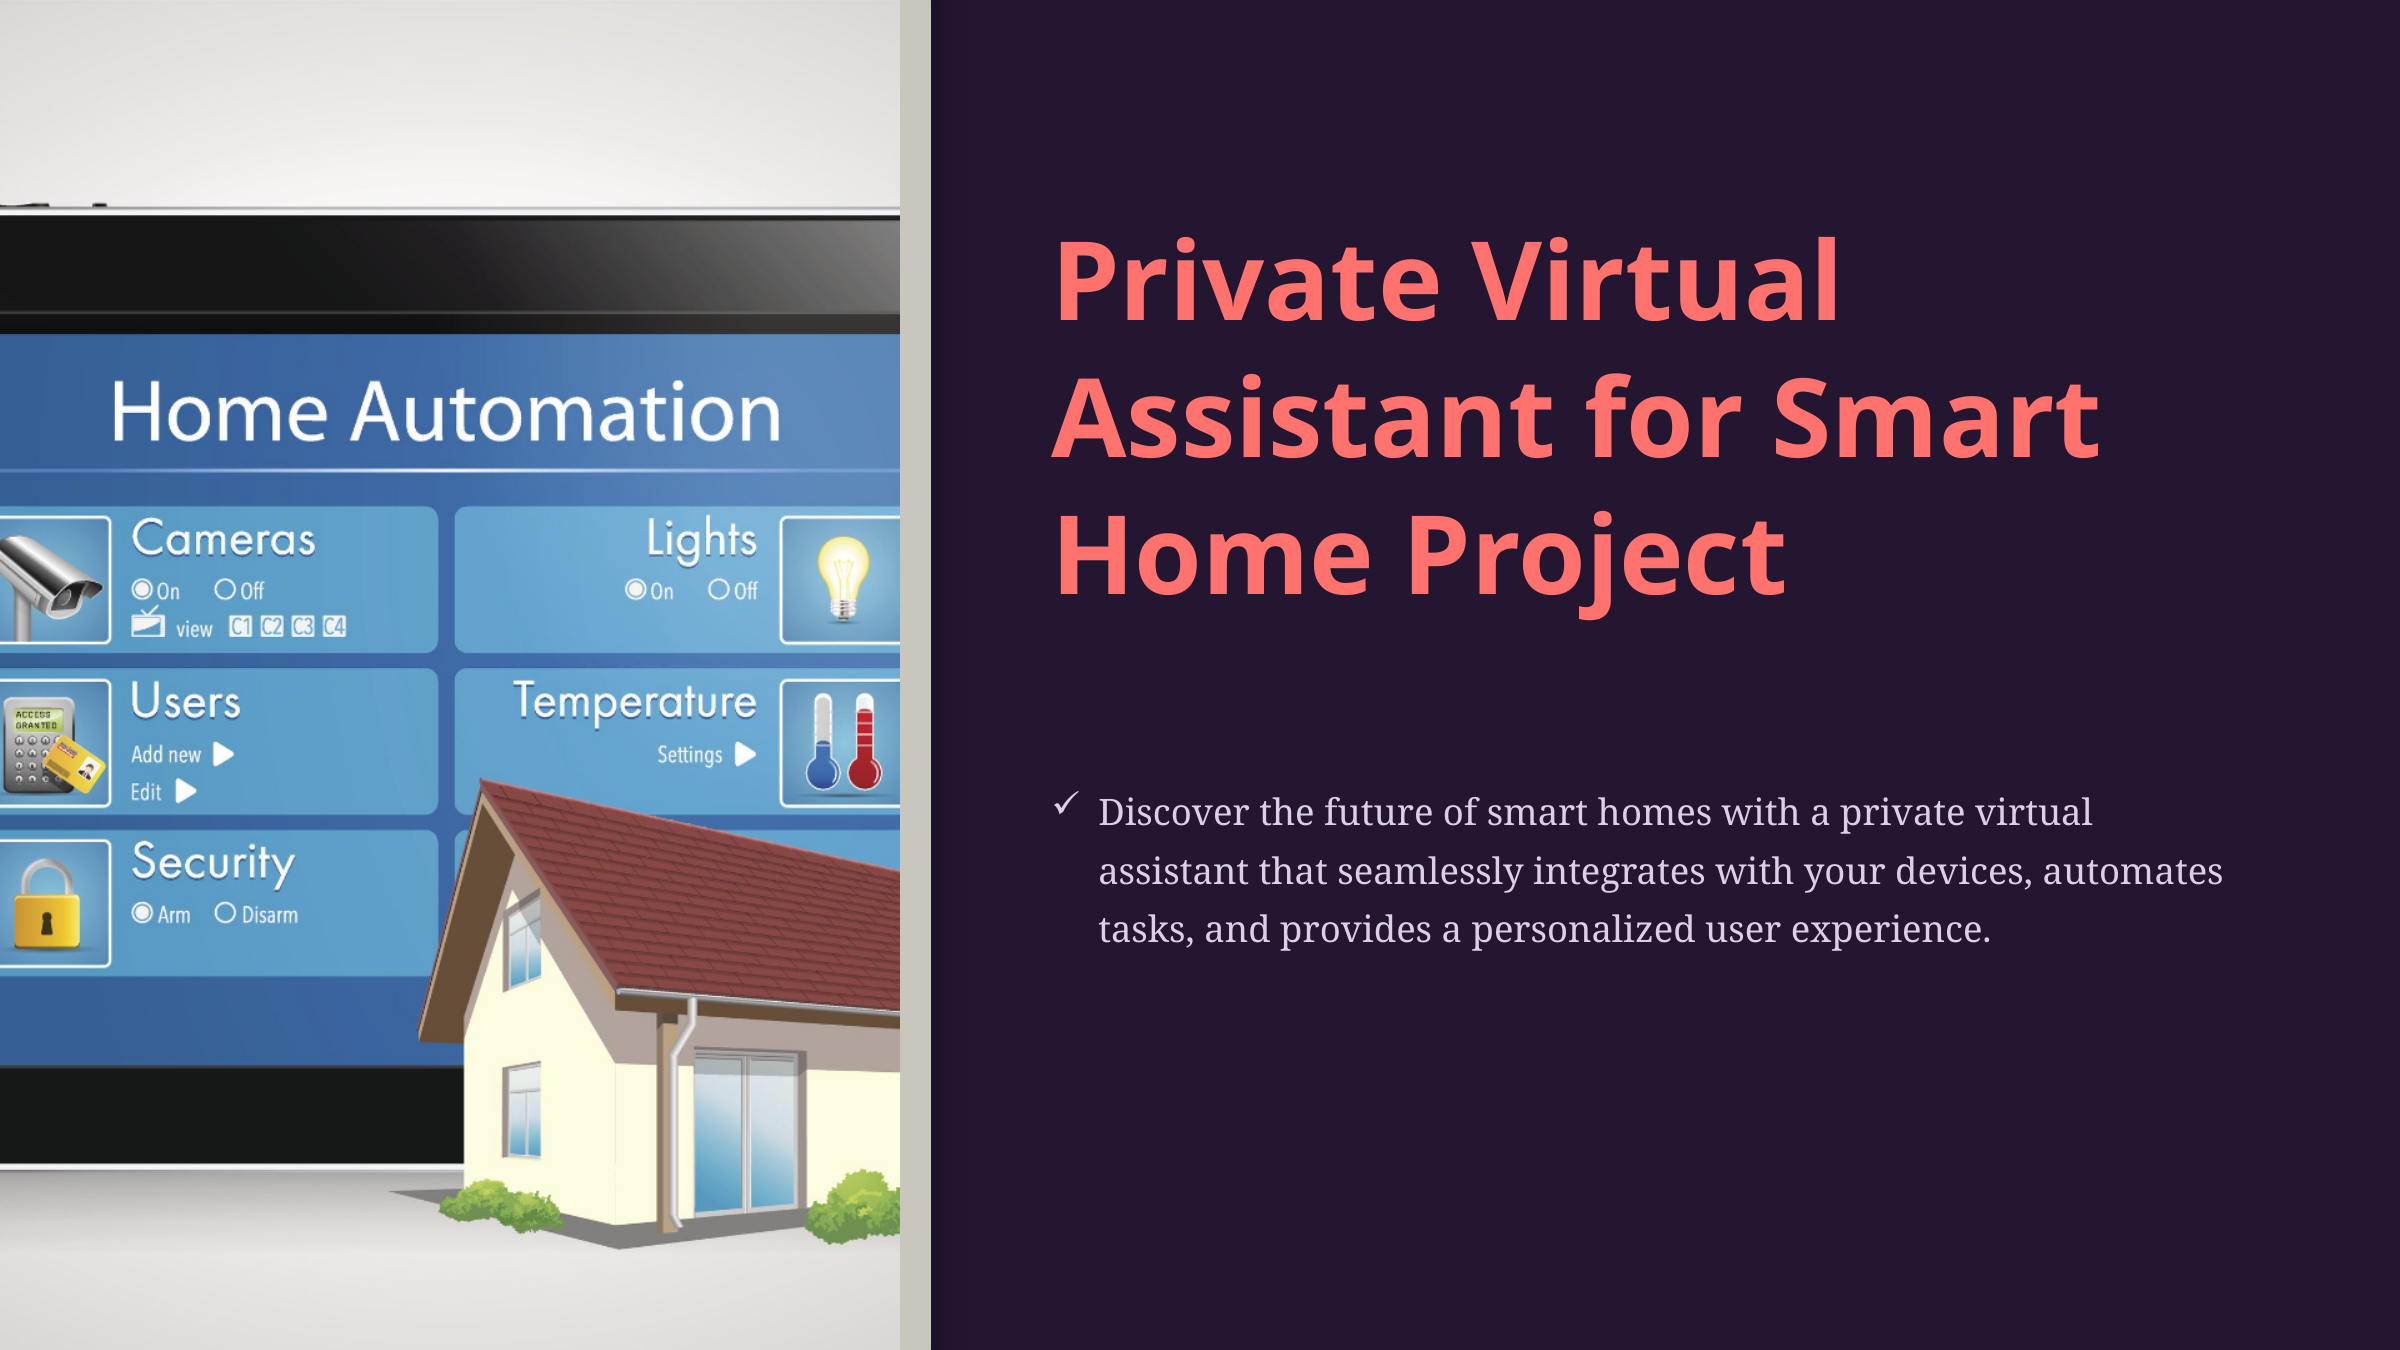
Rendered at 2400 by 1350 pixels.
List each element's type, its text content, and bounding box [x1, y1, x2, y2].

text_box [958, 0, 2400, 1350]
text_box Private Virtual Assistant for Smart Home Project [1036, 198, 2264, 609]
text_box Discover the future of smart homes with a private virtual assistant that seamlessly integrates with your devices, automates tasks, and provides a personalized user experience. [1036, 767, 2264, 943]
picture [0, 0, 900, 1350]
